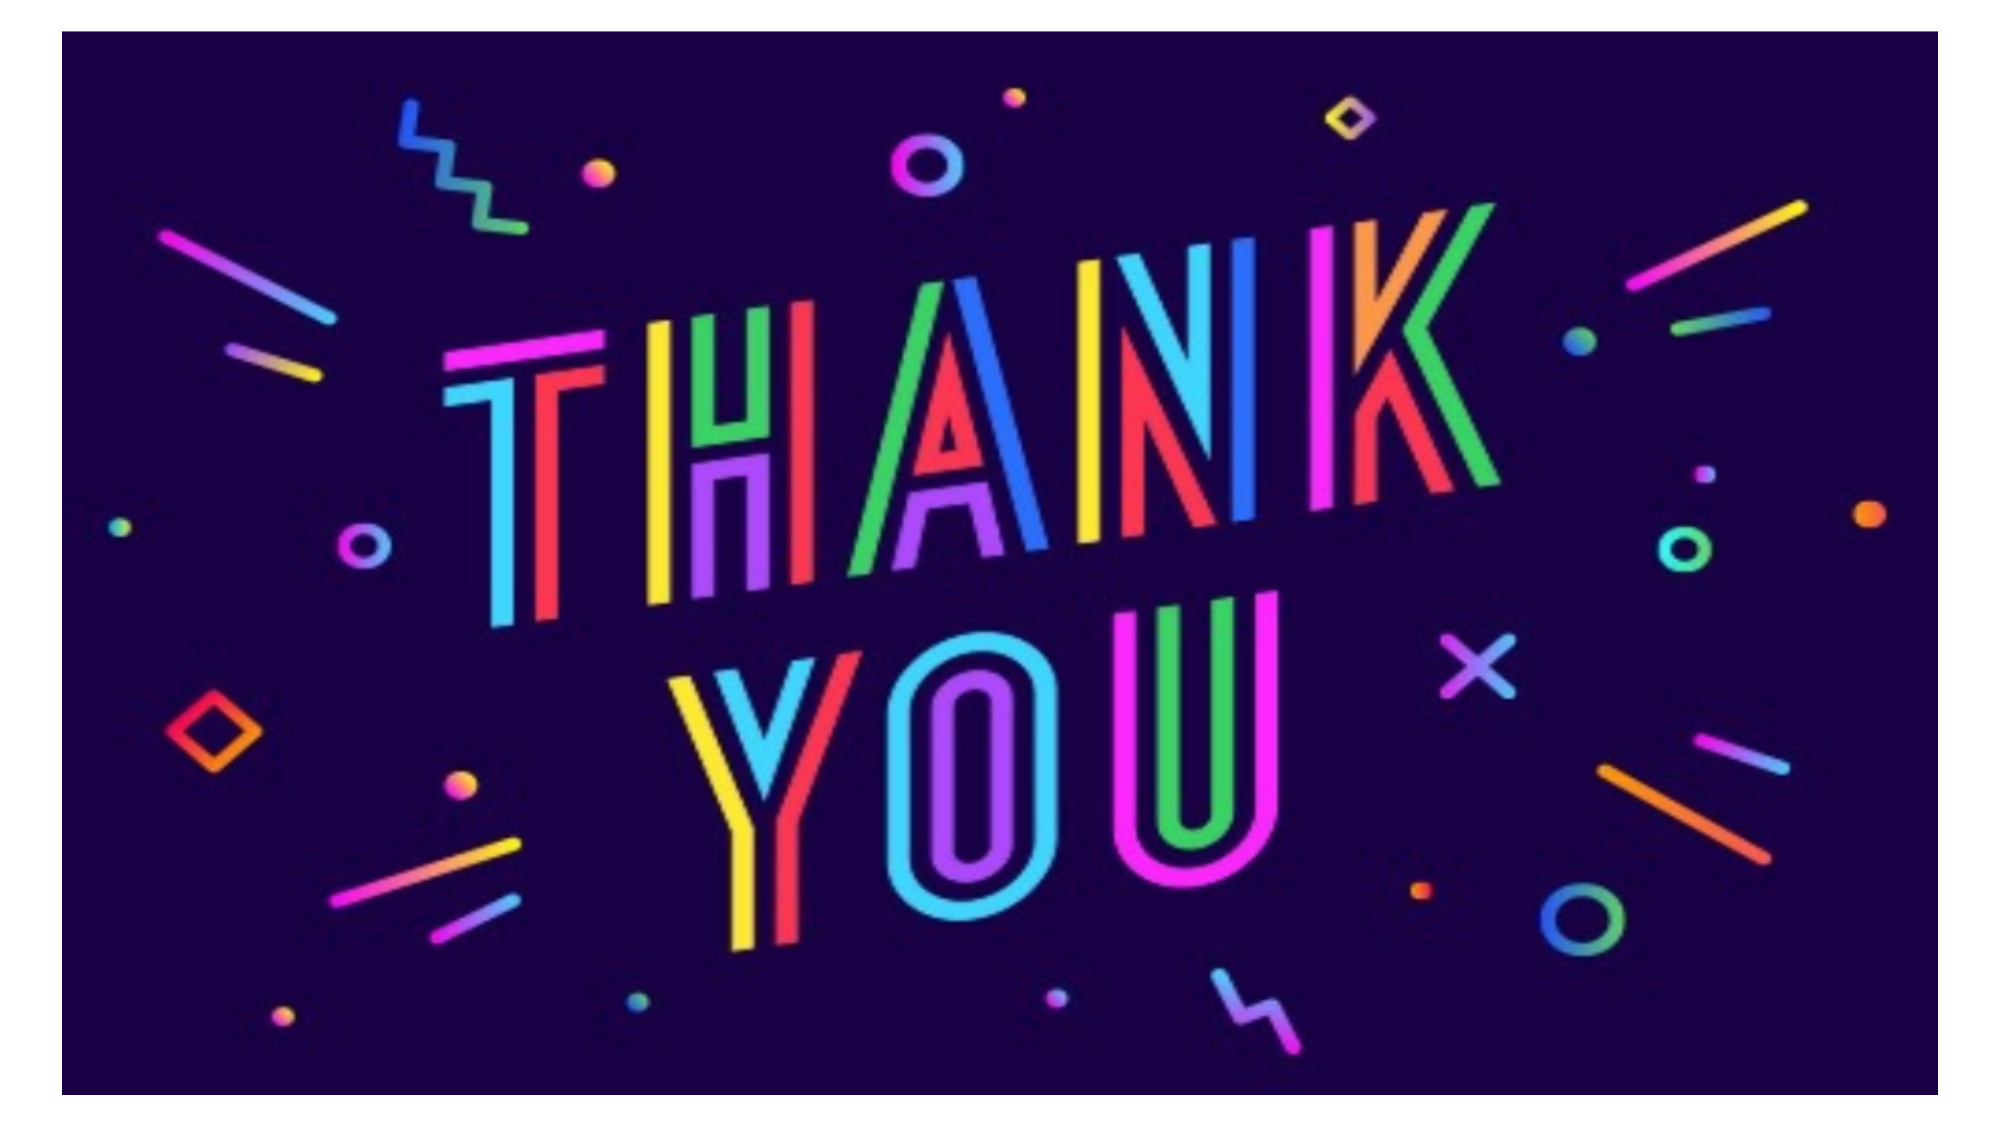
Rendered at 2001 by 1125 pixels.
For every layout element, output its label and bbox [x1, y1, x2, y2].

picture [61, 30, 1938, 1095]
